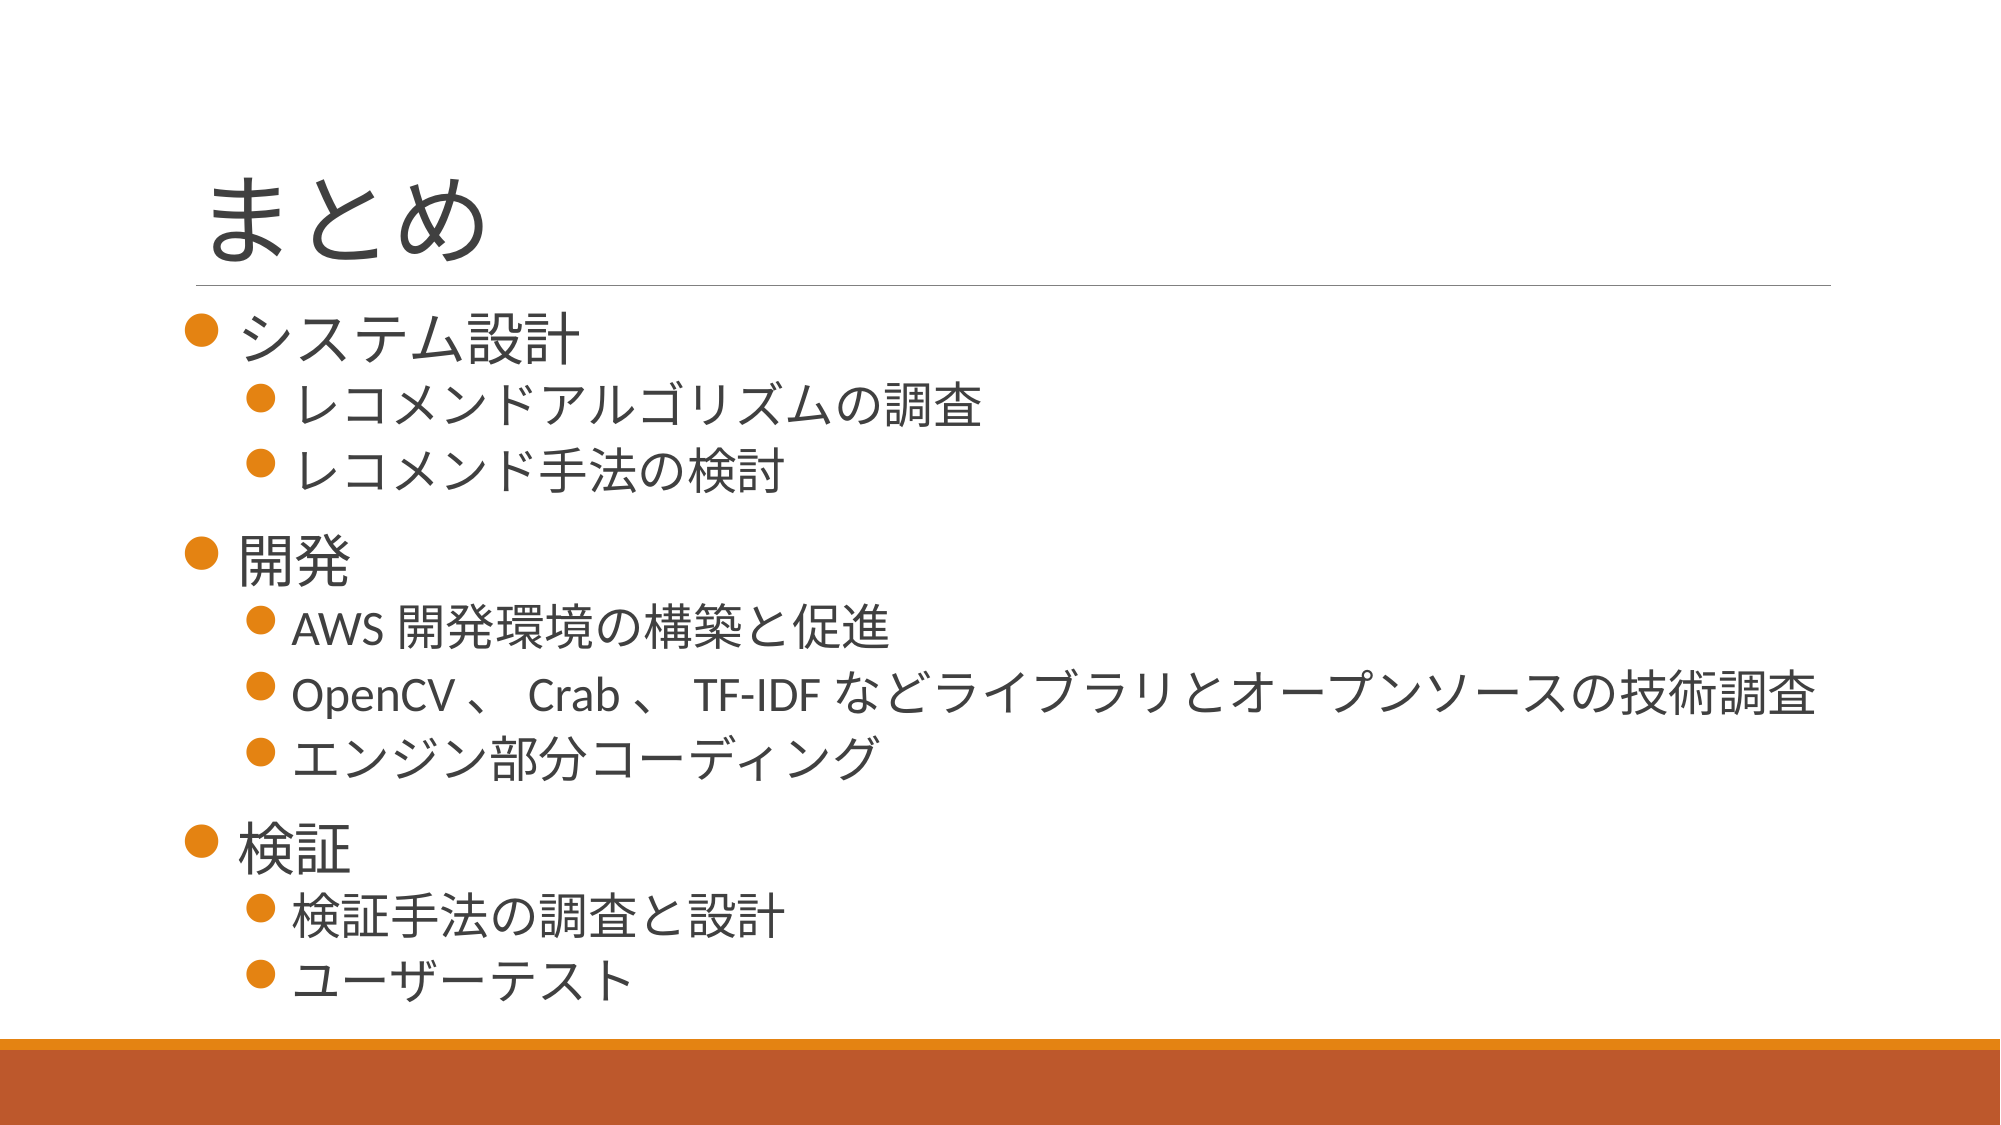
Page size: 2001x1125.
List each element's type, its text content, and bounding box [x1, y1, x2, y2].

title まとめ [180, 47, 1830, 285]
list システム設計 レコメンドアルゴリズムの調査 レコメンド手法の検討 開発 AWS開発環境の構築と促進 OpenCV、Crab、TF-IDFなどライブラリとオープンソースの技術調査 エンジン部分コーディング 検証 検証手法の調査と設計 ユーザーテスト [180, 302, 1830, 1078]
